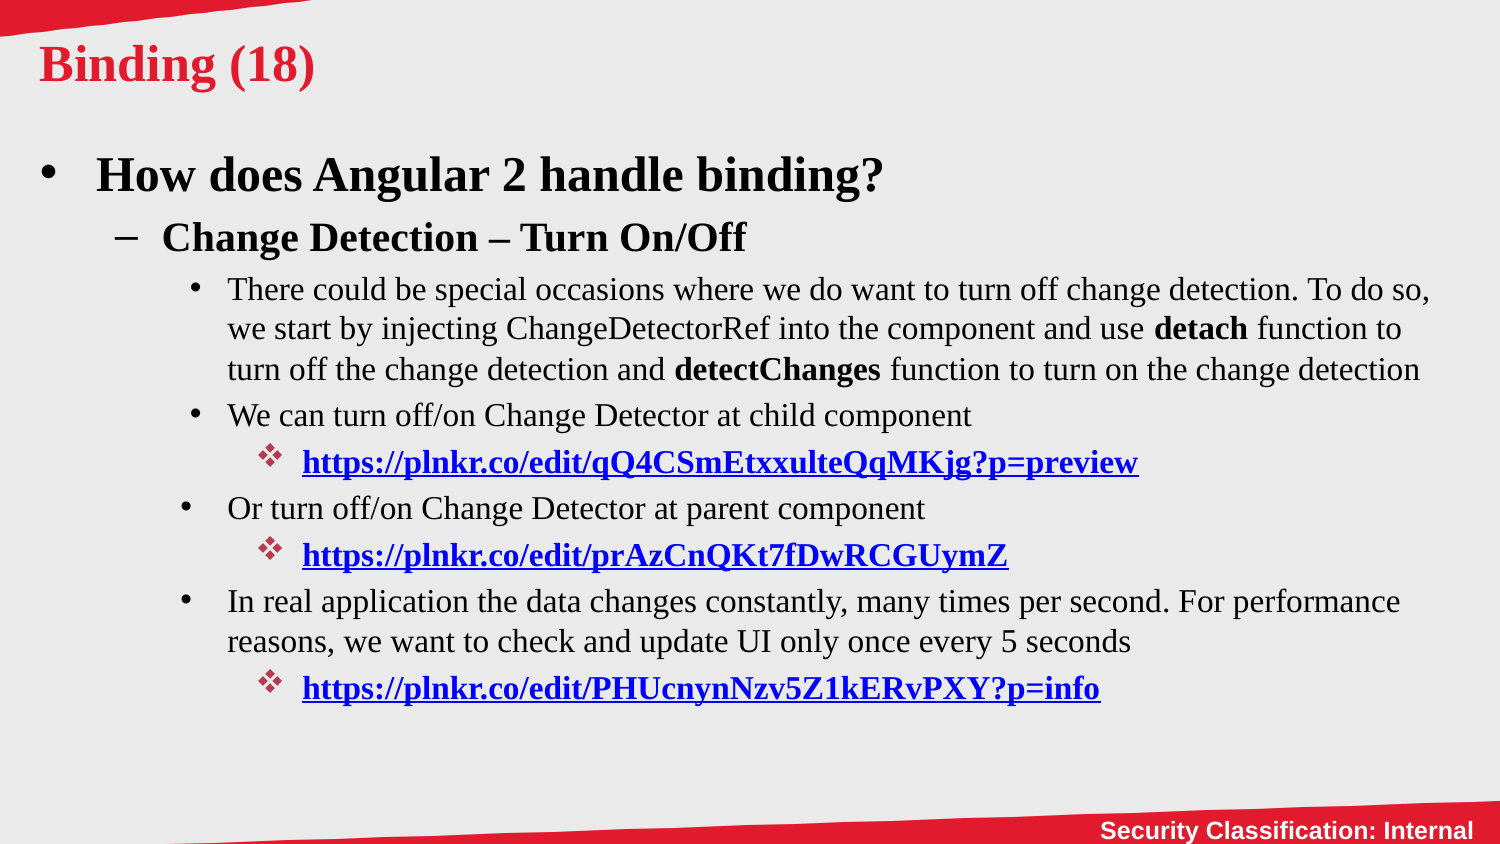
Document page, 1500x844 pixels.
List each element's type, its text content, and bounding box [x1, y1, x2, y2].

picture [0, 0, 1500, 844]
list How does Angular 2 handle binding? Change Detection – Turn On/Off There could be special occasions where we do want to turn off change detection. To do so, we start by injecting ChangeDetectorRef into the component and use detach function to turn off the change detection and detectChanges function to turn on the change detection We can turn off/on Change Detector at child component https://plnkr.co/edit/qQ4CSmEtxxulteQqMKjg?p=preview Or turn off/on Change Detector at parent component https://plnkr.co/edit/prAzCnQKt7fDwRCGUymZ In real application the data changes constantly, many times per second. For performance reasons, we want to check and update UI only once every 5 seconds https://plnkr.co/edit/PHUcnynNzv5Z1kERvPXY?p=info [24, 134, 1475, 785]
title Binding (18) [24, 21, 1013, 96]
